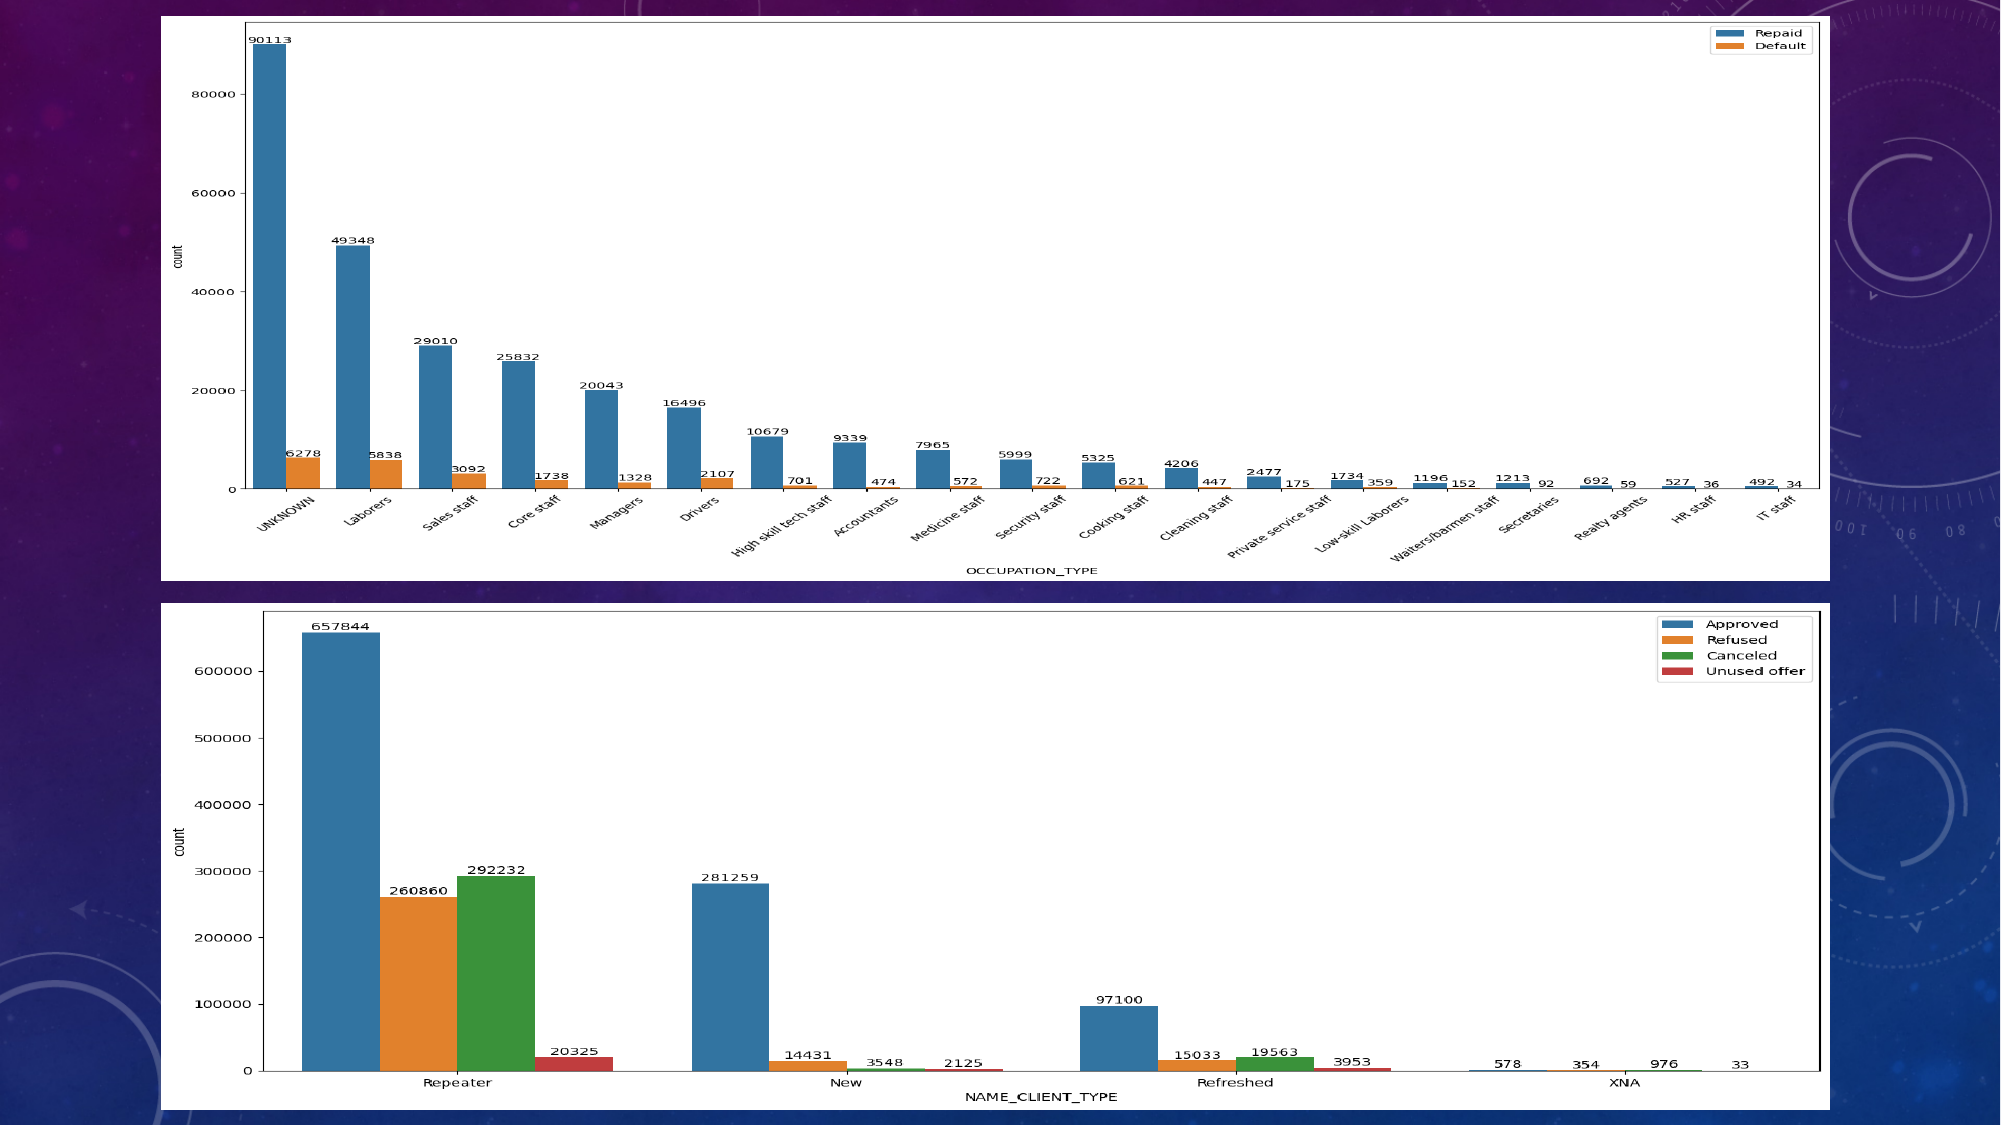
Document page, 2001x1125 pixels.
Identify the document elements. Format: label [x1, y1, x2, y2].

picture [0, 0, 2001, 1125]
list [161, 16, 1830, 582]
